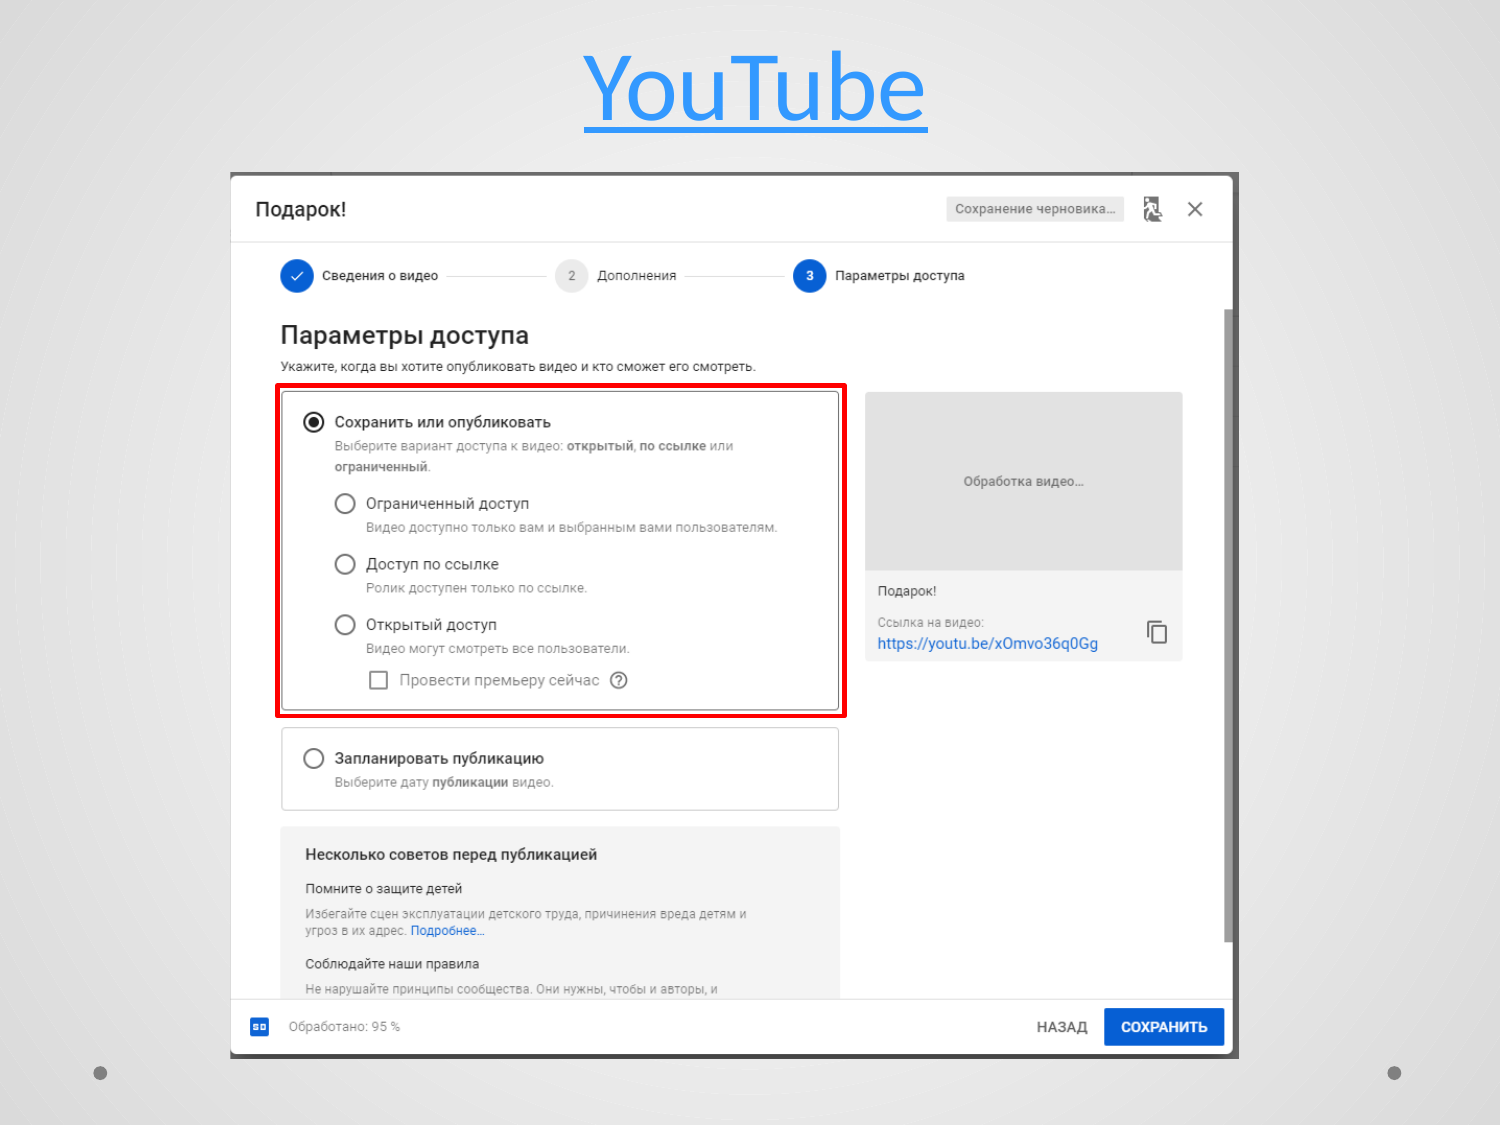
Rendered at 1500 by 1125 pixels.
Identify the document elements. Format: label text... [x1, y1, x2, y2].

picture [229, 172, 1240, 1059]
title YouTube [135, 0, 1376, 197]
